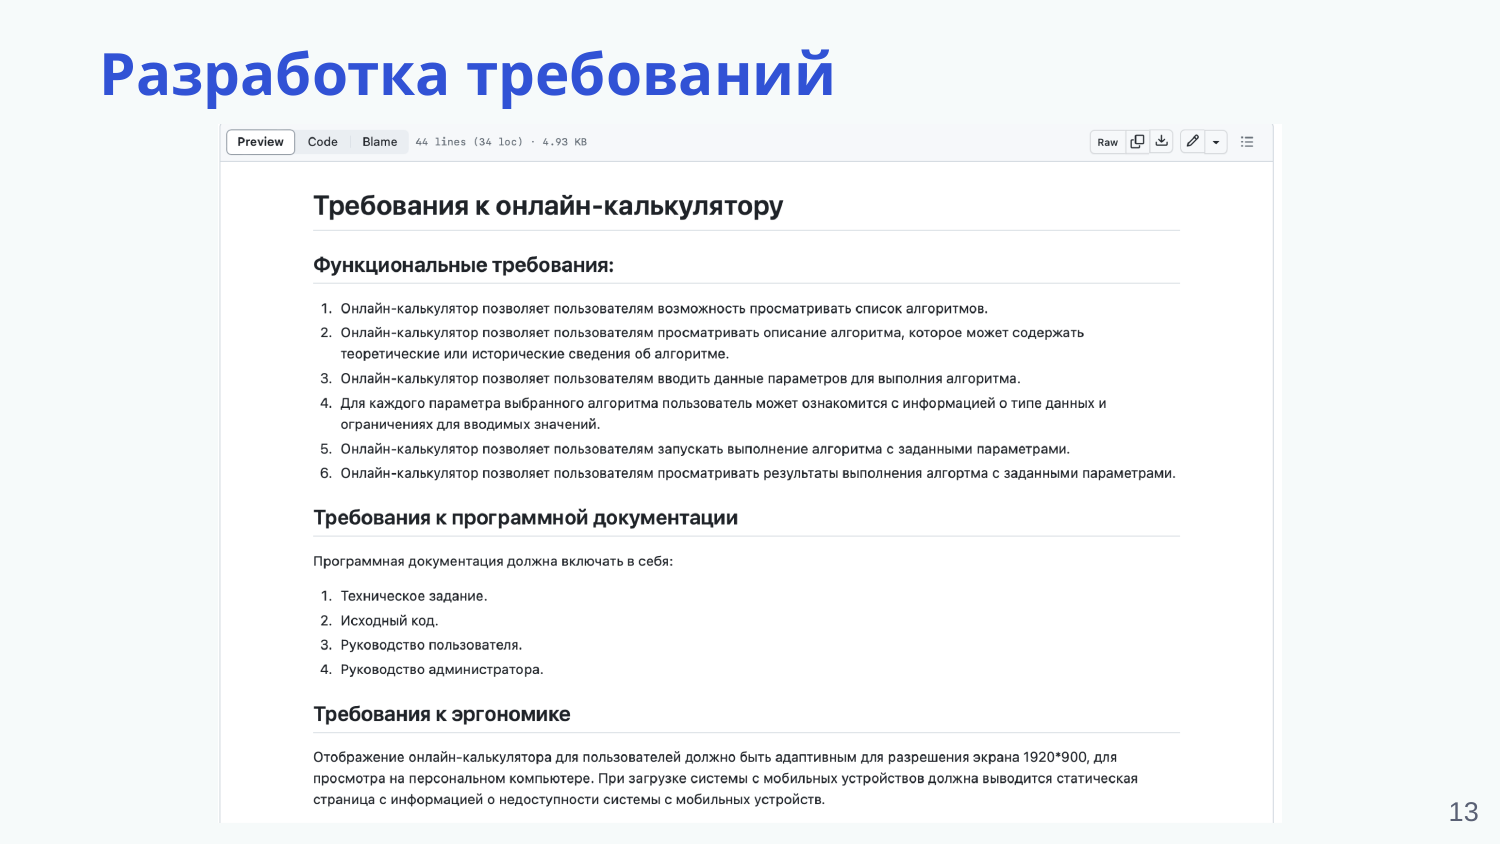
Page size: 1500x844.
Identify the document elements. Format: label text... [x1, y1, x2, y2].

picture [218, 123, 1282, 823]
text_box Разработка требований [94, 34, 1252, 111]
slide_number ‹#› [1403, 779, 1494, 844]
